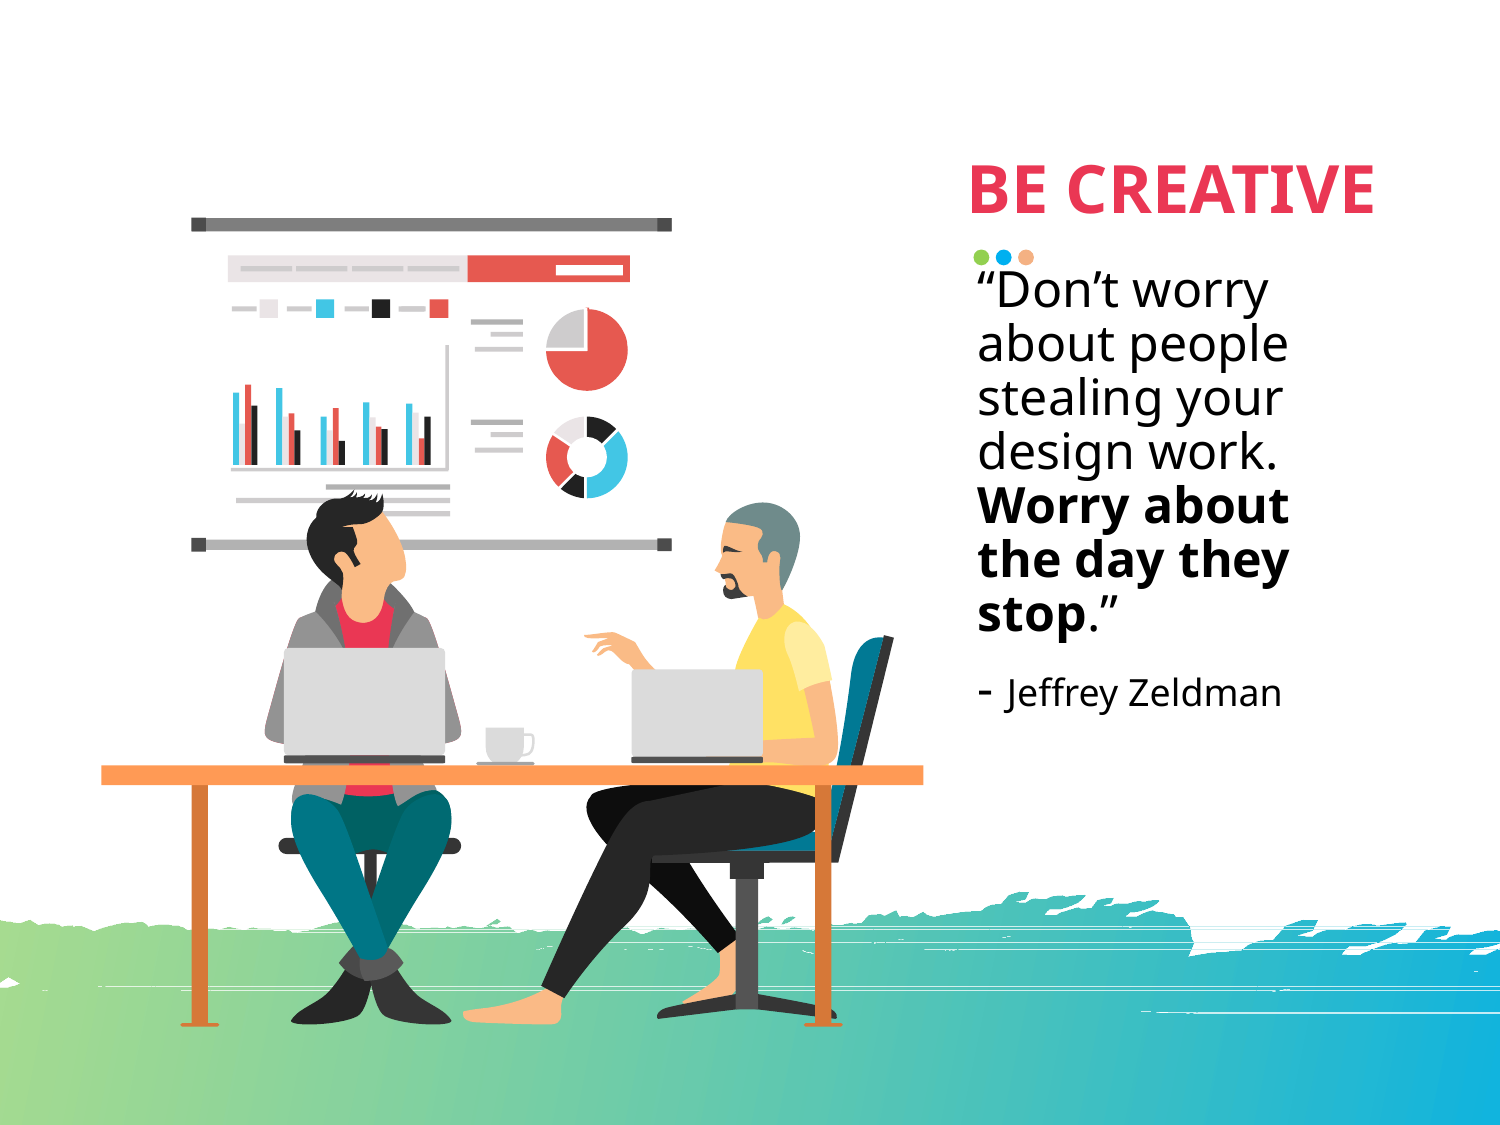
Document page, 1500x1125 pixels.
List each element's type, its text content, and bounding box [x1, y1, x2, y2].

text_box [191, 217, 672, 489]
text_box “Don’t worry about people stealing your design work. Worry about the day they stop.” - Jeffrey Zeldman [963, 256, 1378, 725]
text_box [0, 890, 1500, 1125]
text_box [101, 489, 924, 1027]
text_box BE CREATIVE [951, 149, 1433, 236]
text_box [973, 249, 1034, 266]
